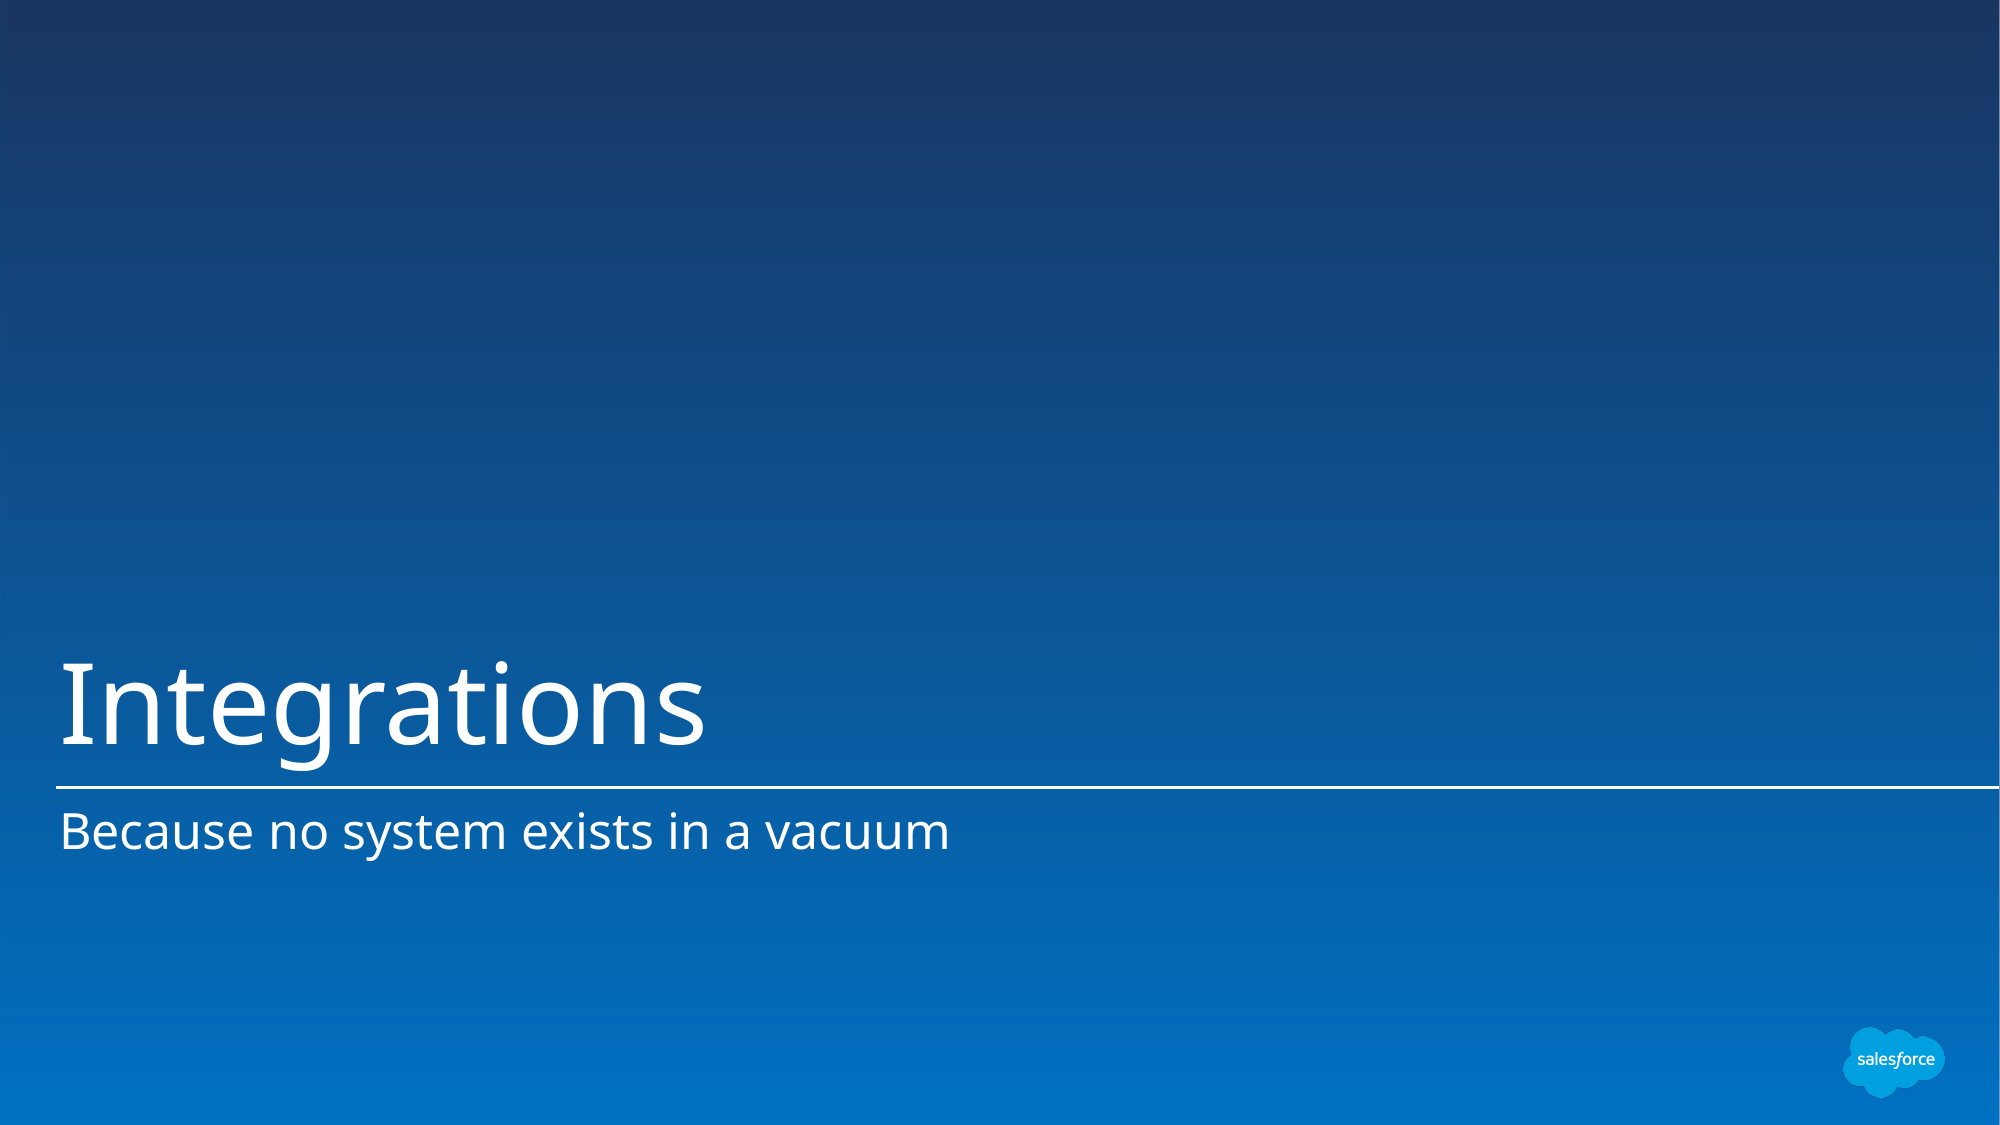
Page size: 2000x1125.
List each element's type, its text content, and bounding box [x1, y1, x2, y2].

picture [0, 0, 2000, 1125]
subtitle Because no system exists in a vacuum [59, 800, 1943, 975]
title Integrations [59, 336, 1943, 768]
